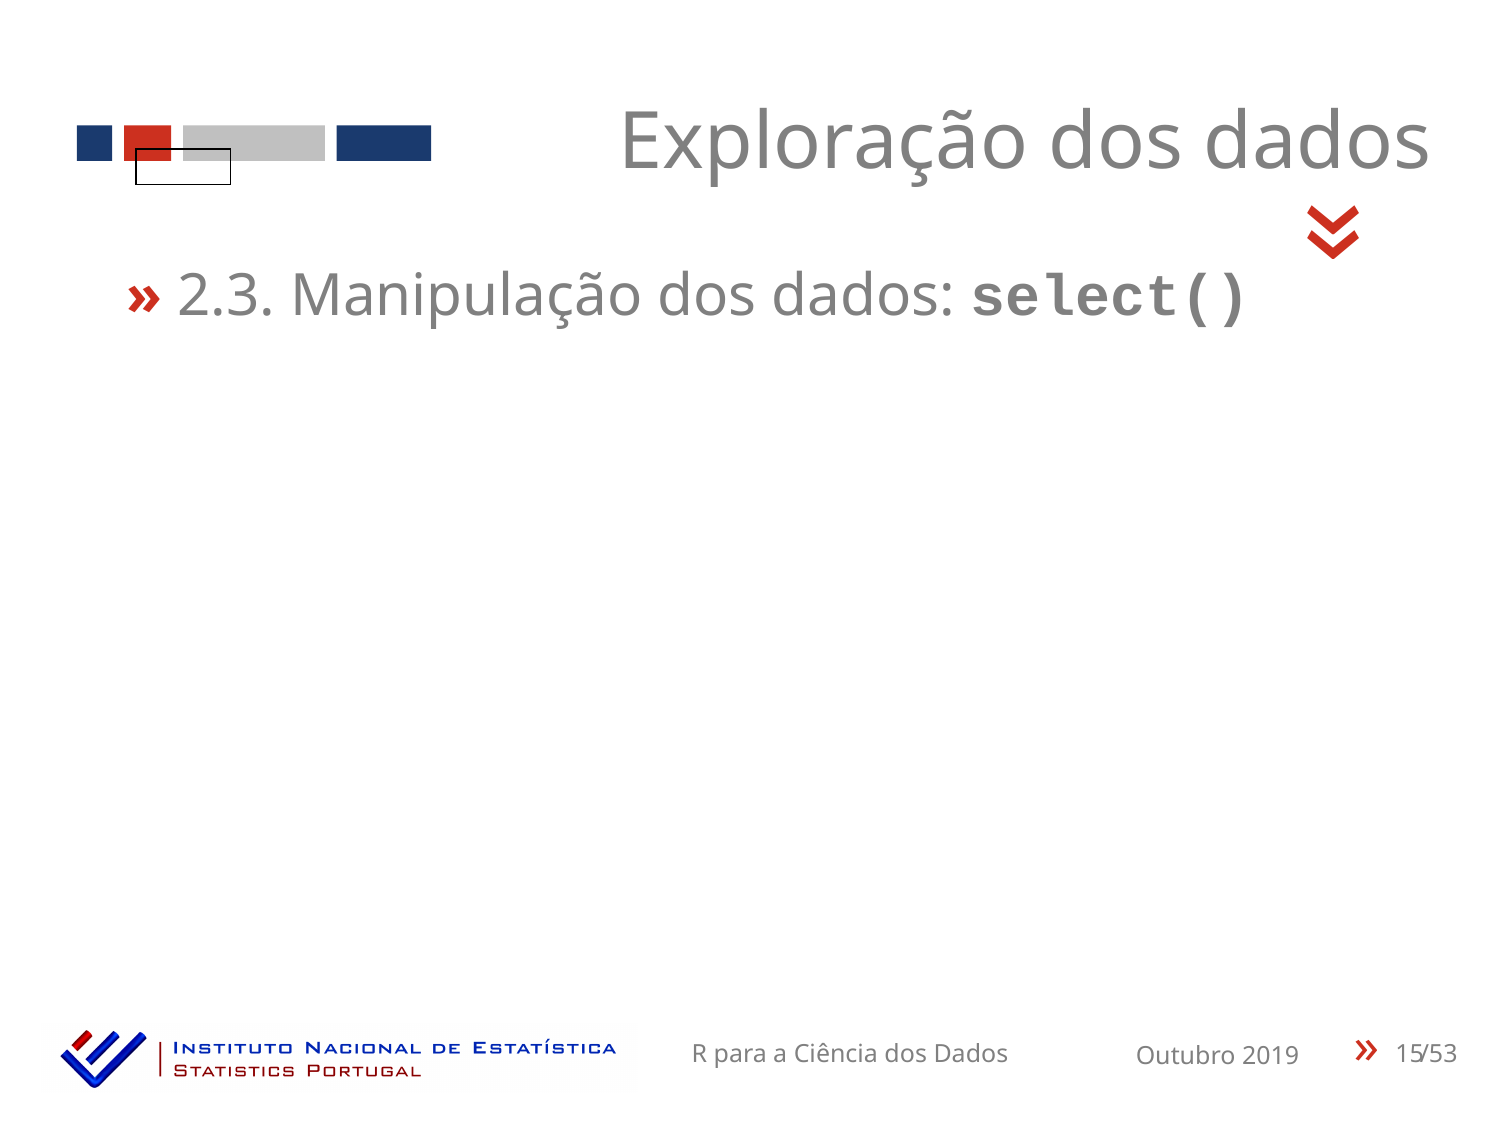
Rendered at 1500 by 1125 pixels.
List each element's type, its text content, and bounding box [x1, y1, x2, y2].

text_box « [1234, 207, 1400, 280]
text_box 15 [1380, 1029, 1447, 1075]
text_box Exploração dos dados [454, 66, 1447, 207]
text_box » 2.3. Manipulação dos dados: select() [111, 249, 1376, 335]
picture [41, 1023, 638, 1093]
